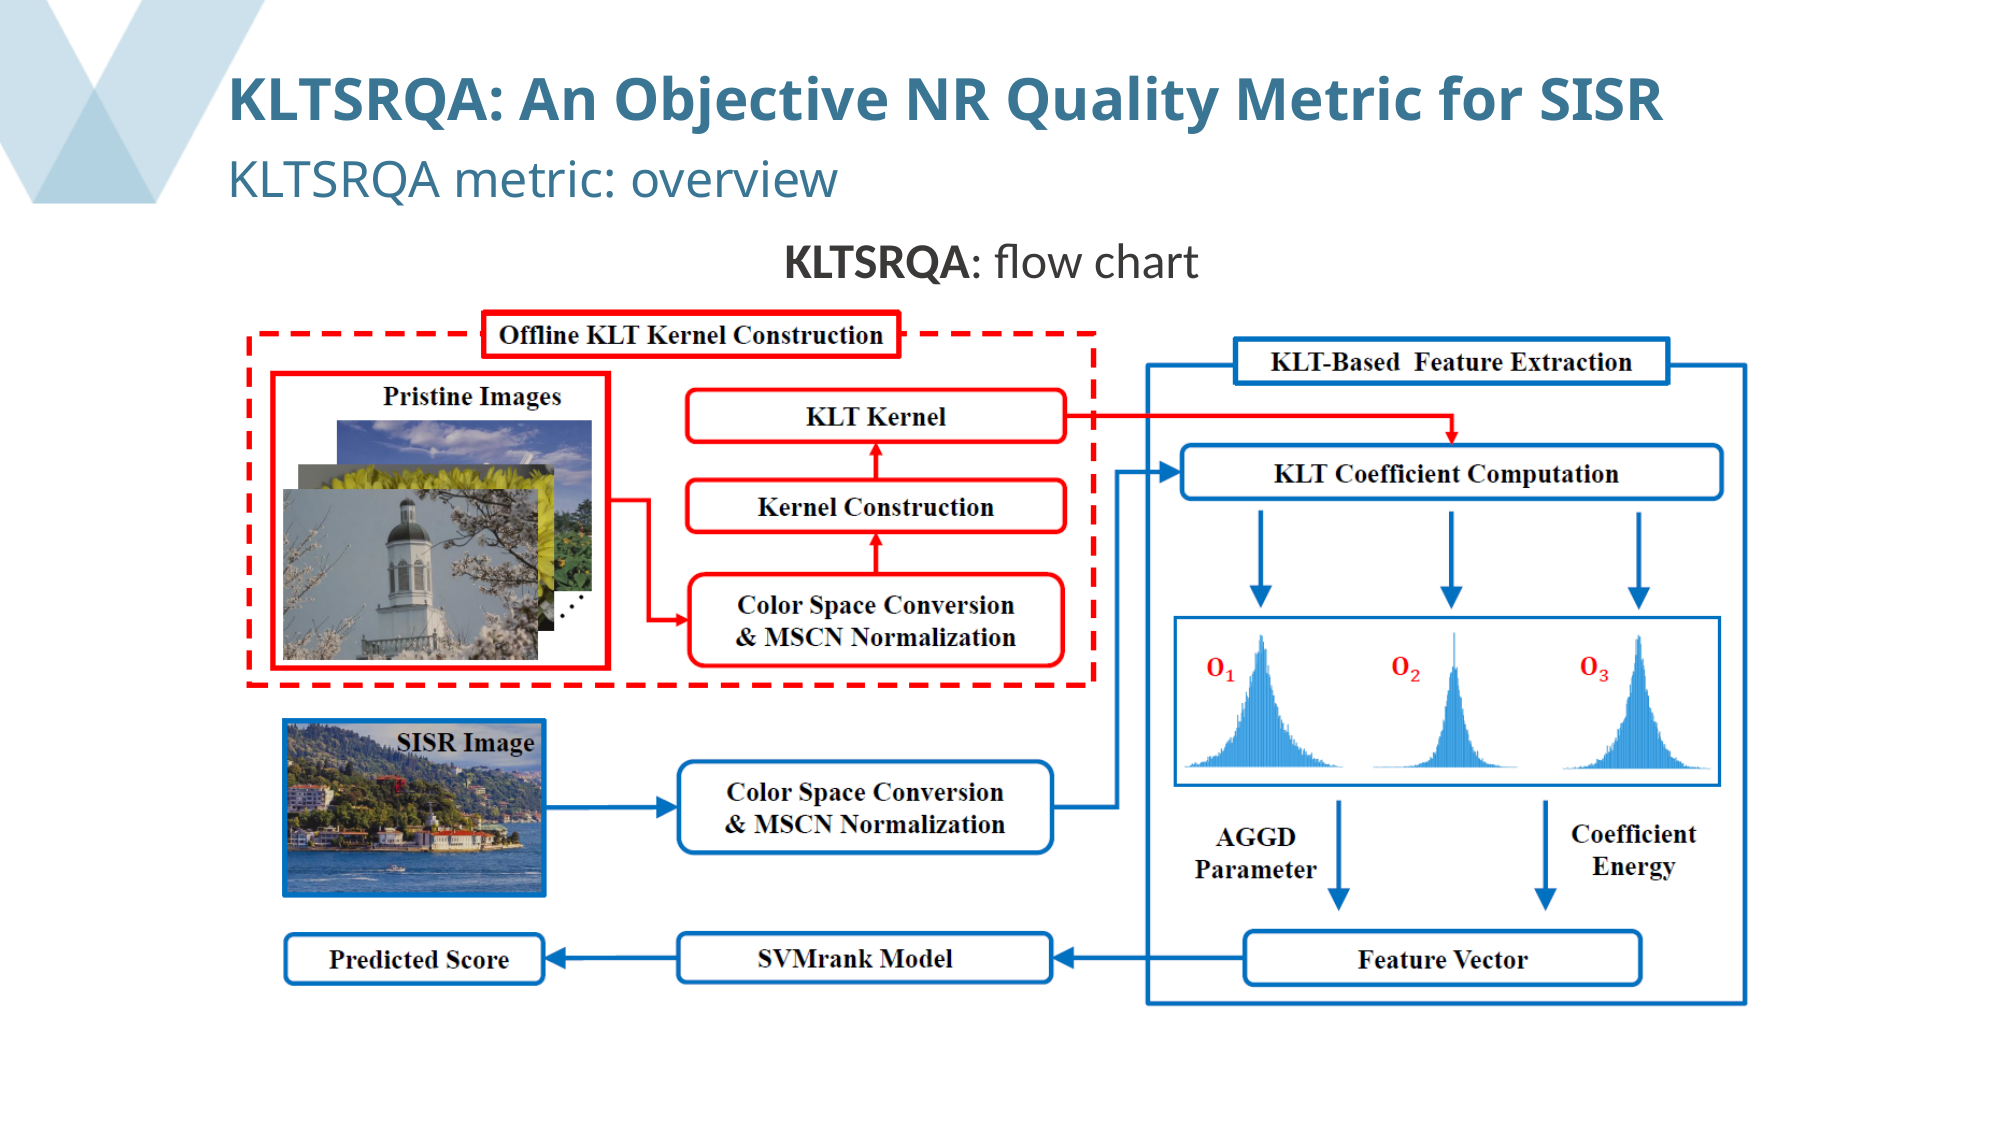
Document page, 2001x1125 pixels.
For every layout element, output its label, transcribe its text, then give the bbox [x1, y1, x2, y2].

text_box KLTSRQA: An Objective NR Quality Metric for SISR [266, 54, 2000, 140]
text_box KLTSRQA: flow chart [769, 221, 1231, 297]
picture [224, 302, 1776, 1017]
text_box KLTSRQA metric: overview [213, 140, 1787, 216]
picture [0, 0, 266, 204]
